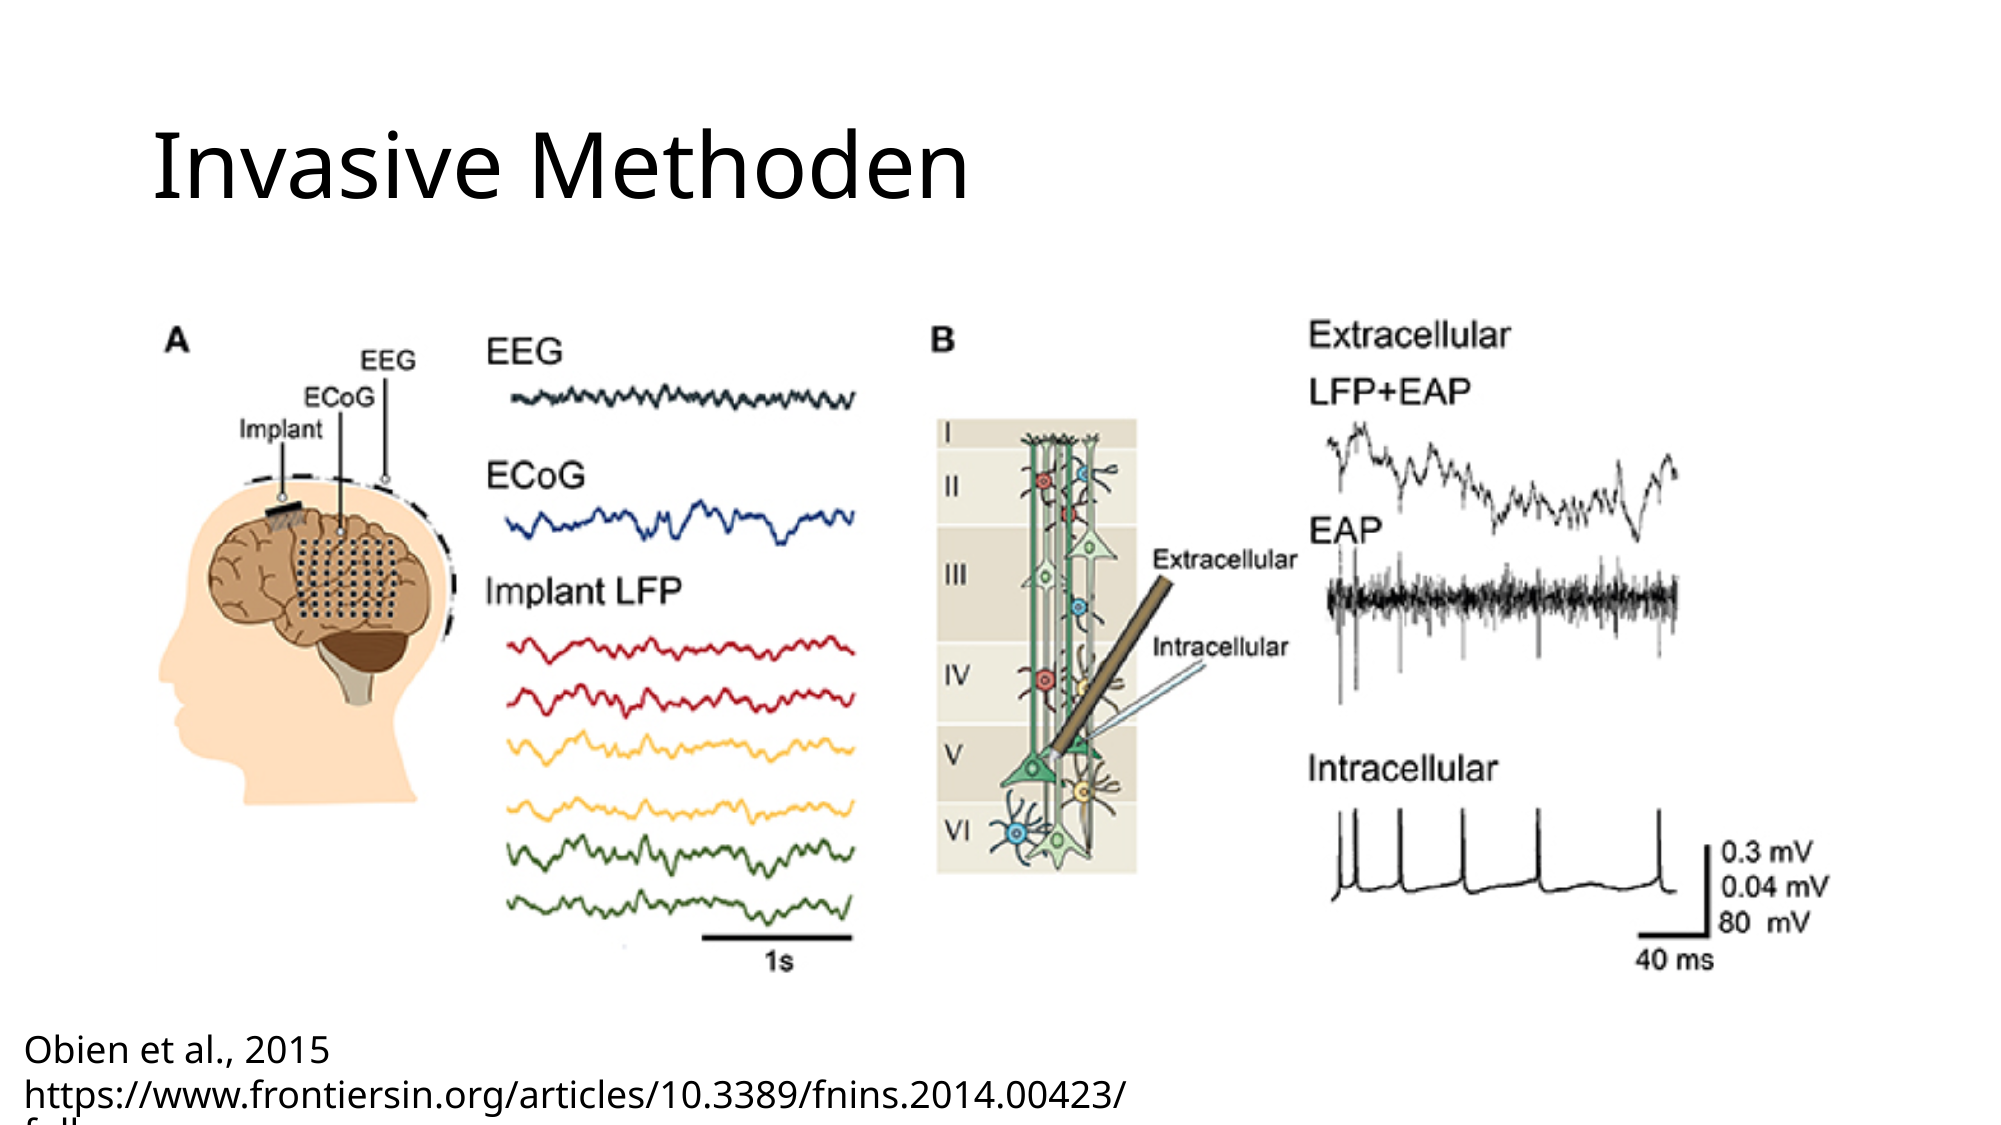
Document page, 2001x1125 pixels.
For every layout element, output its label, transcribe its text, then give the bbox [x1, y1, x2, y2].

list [137, 318, 1863, 995]
text_box Obien et al., 2015 https://www.frontiersin.org/articles/10.3389/fnins.2014.00423/full [8, 1018, 1143, 1125]
title Invasive Methoden [137, 59, 1863, 278]
